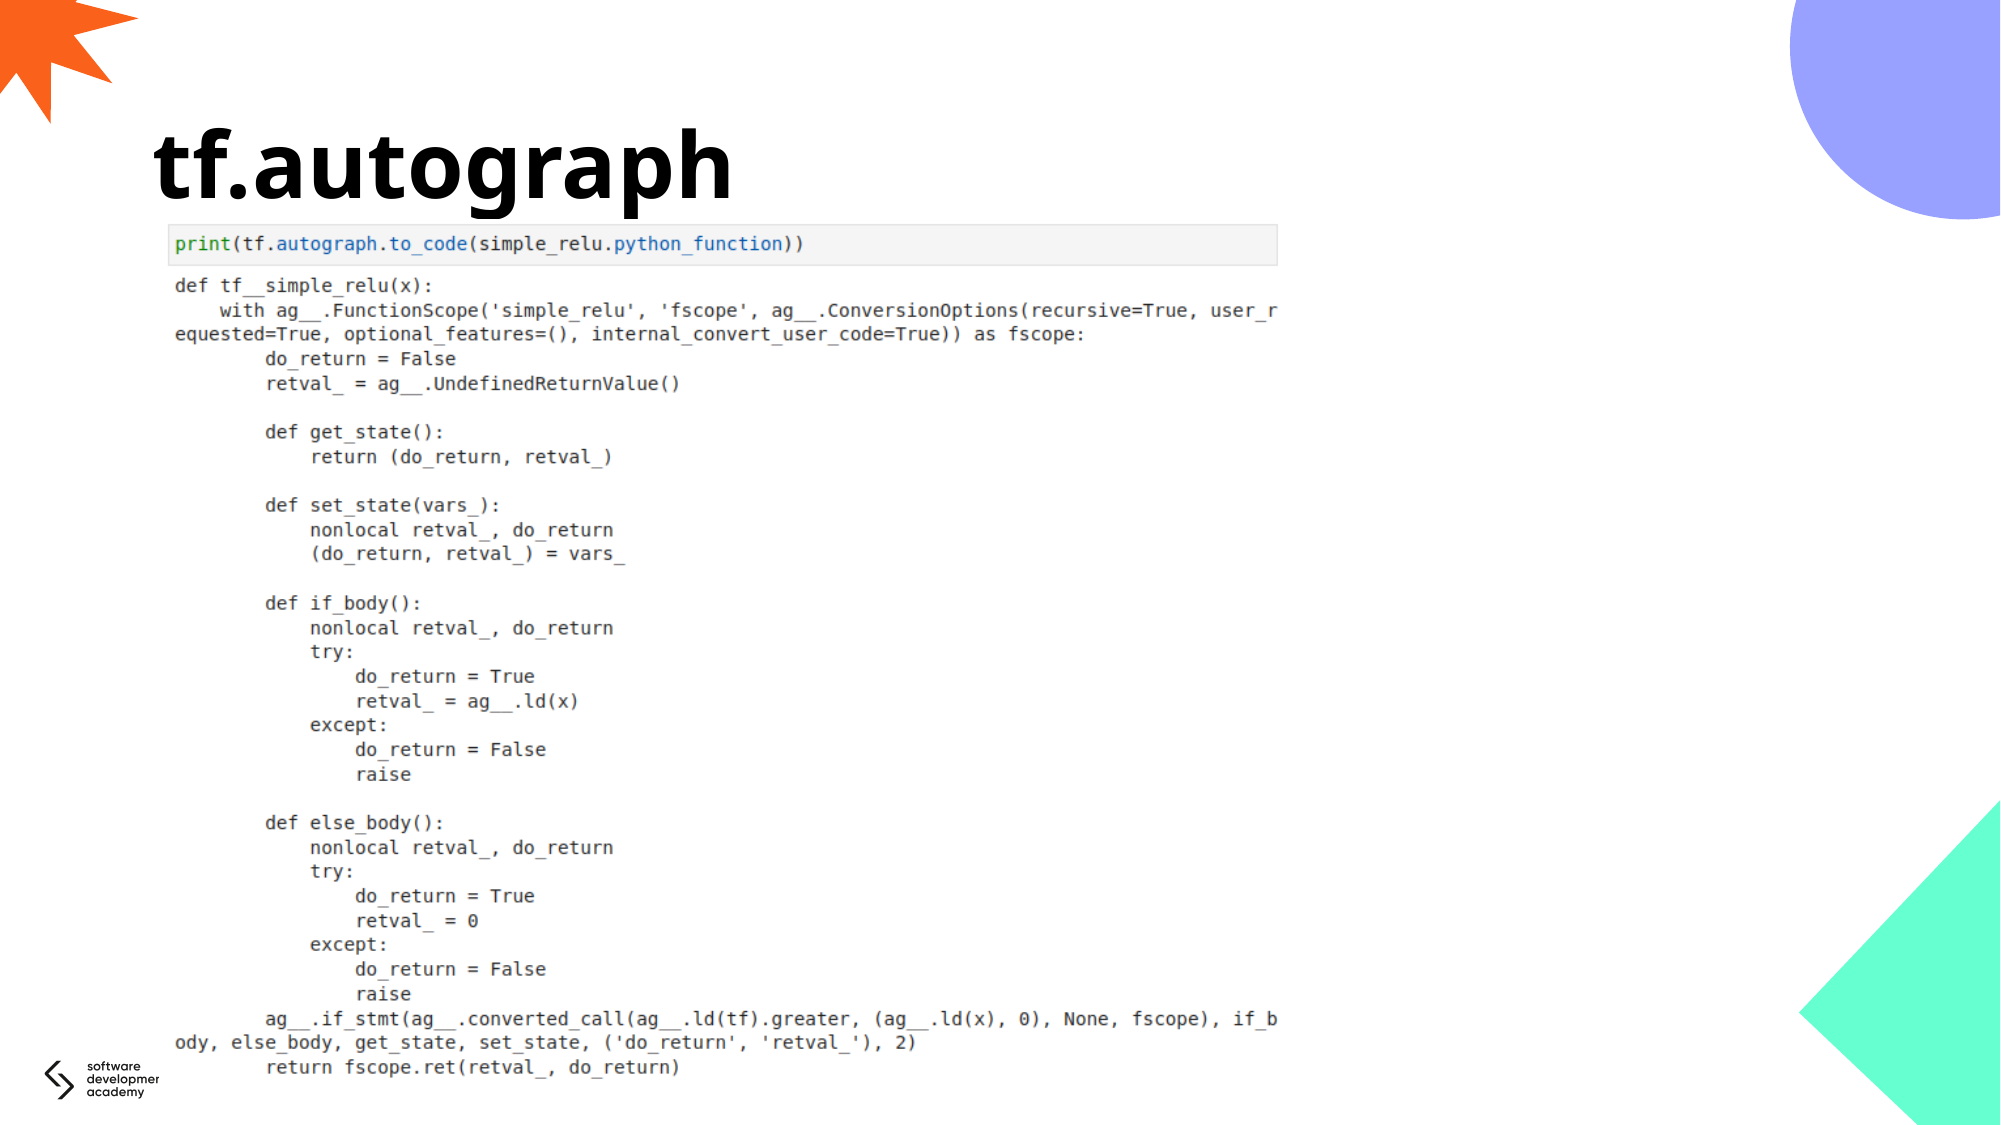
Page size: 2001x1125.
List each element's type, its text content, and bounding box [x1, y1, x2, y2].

picture [19, 218, 1282, 1125]
title tf.autograph [137, 59, 1771, 278]
